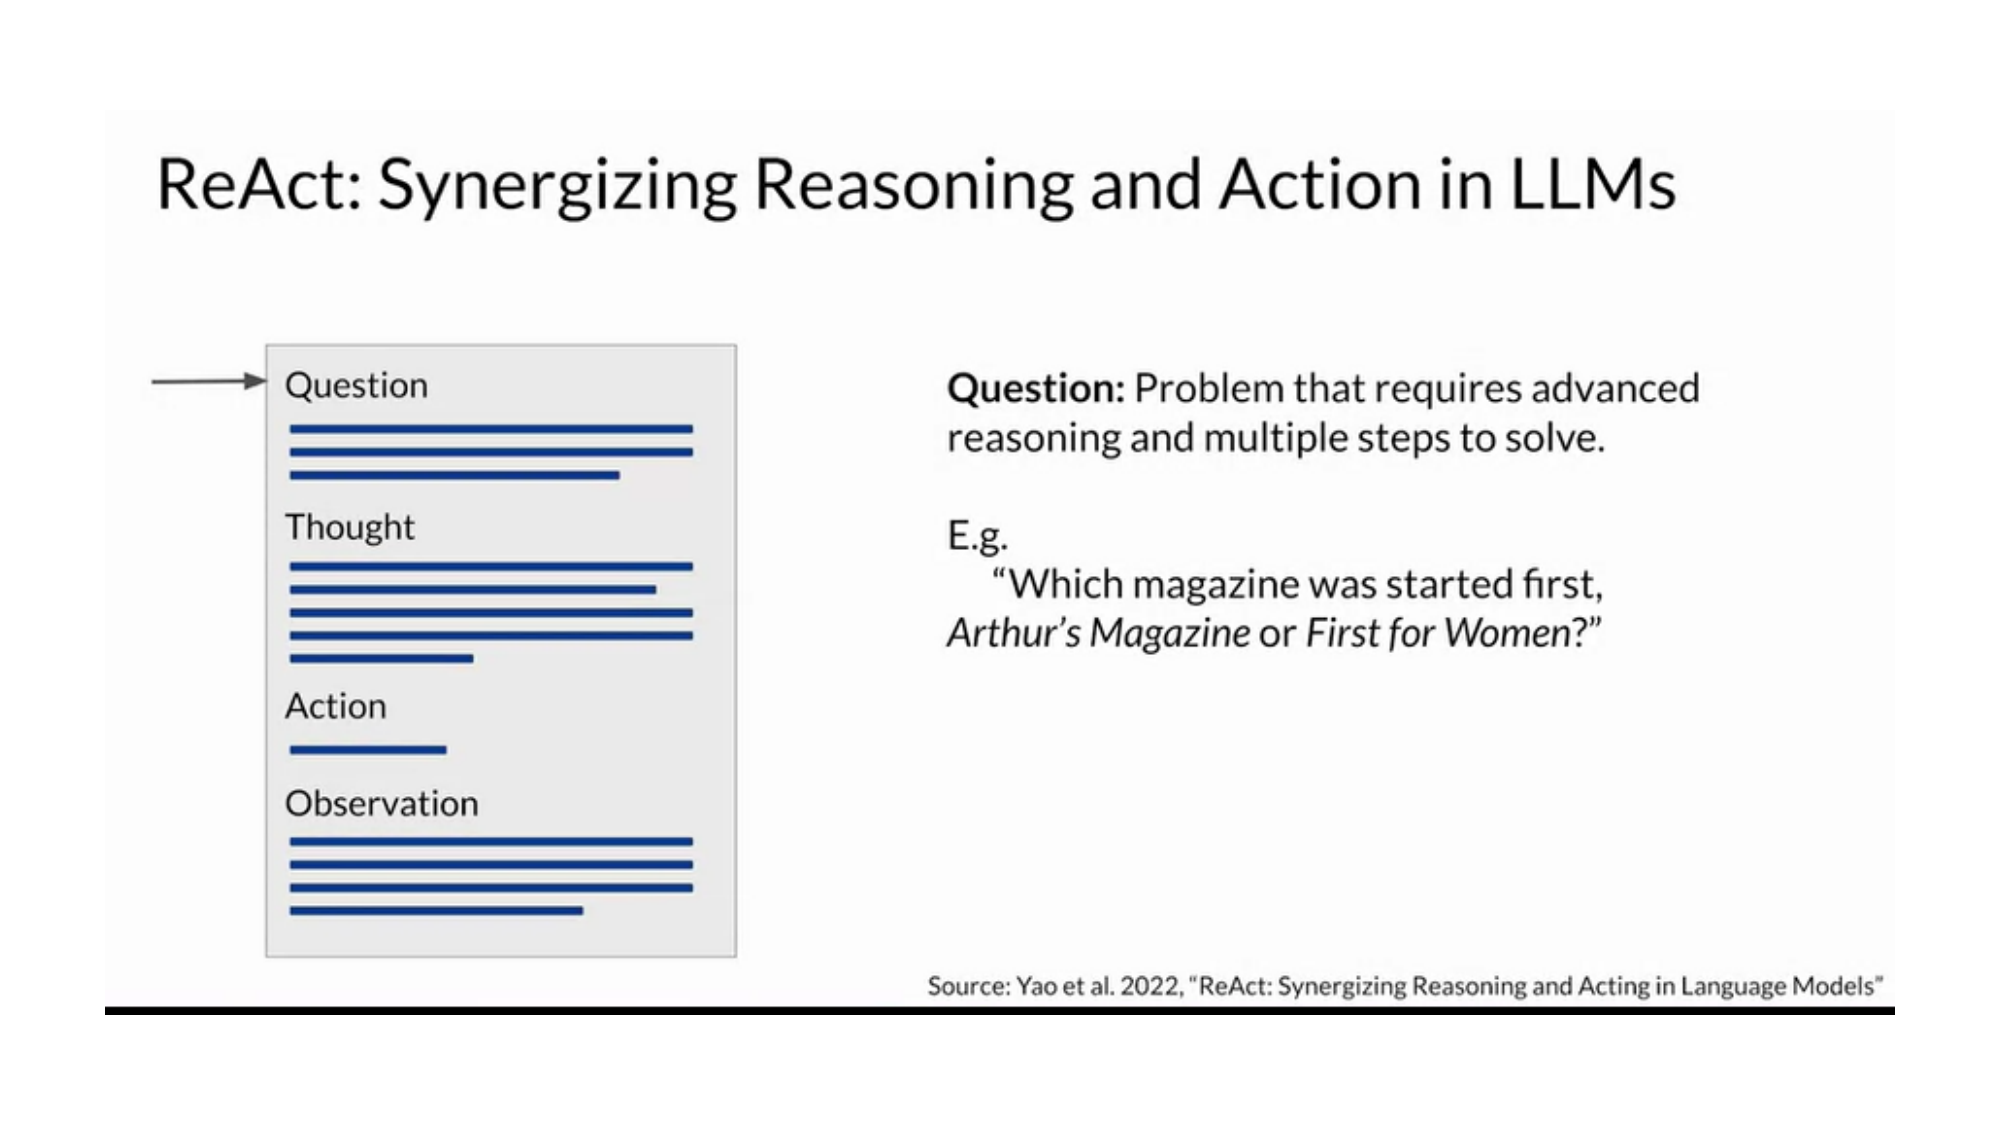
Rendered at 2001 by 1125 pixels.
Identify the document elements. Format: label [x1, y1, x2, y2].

list [105, 110, 1895, 1015]
